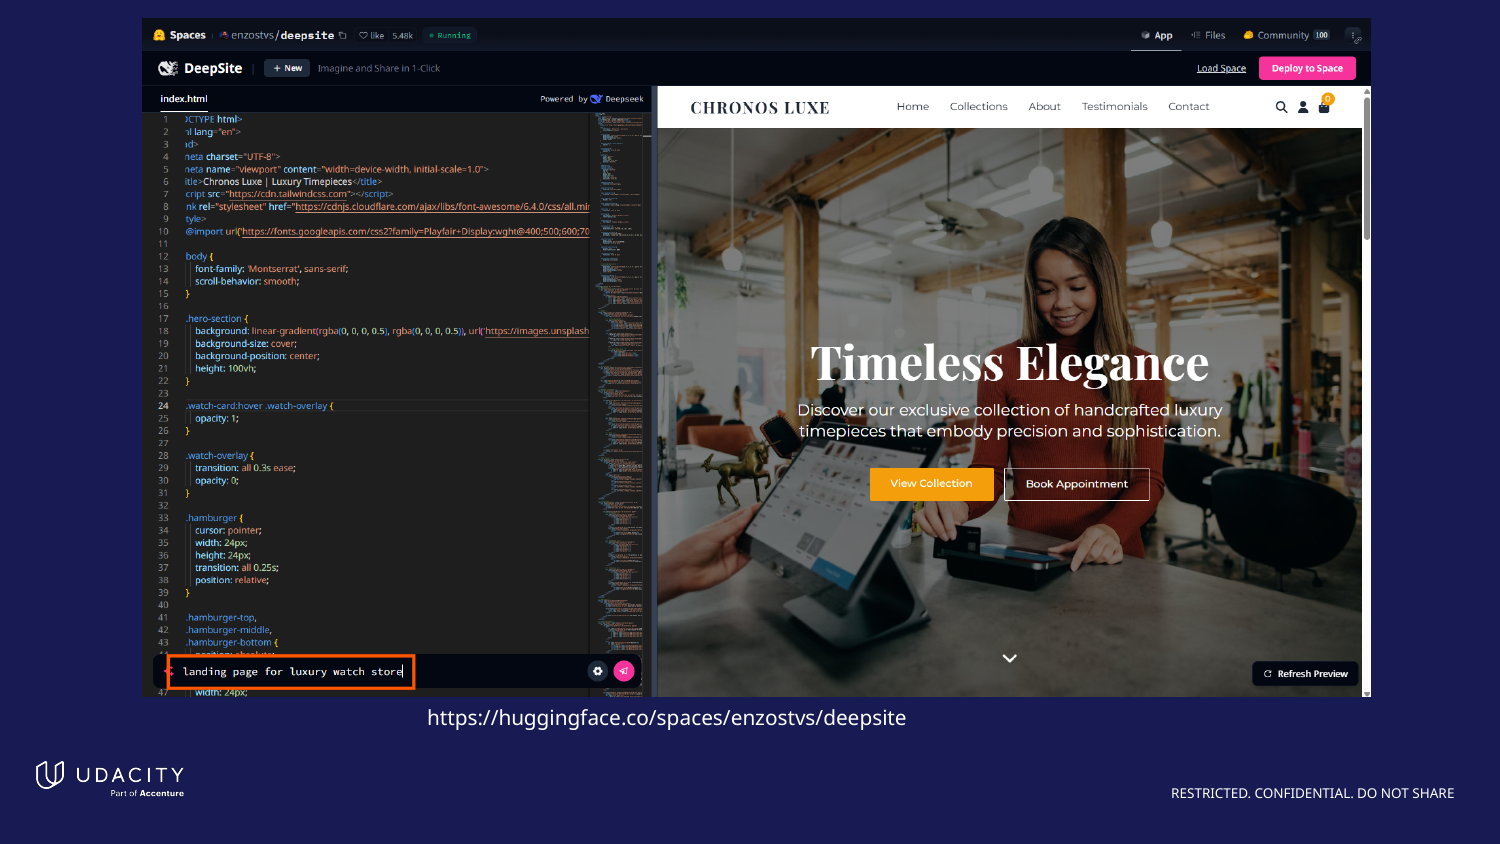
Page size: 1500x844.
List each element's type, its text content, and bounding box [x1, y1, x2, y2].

text_box https://huggingface.co/spaces/enzostvs/deepsite [412, 705, 1125, 737]
picture [141, 18, 1372, 697]
picture [36, 759, 184, 801]
